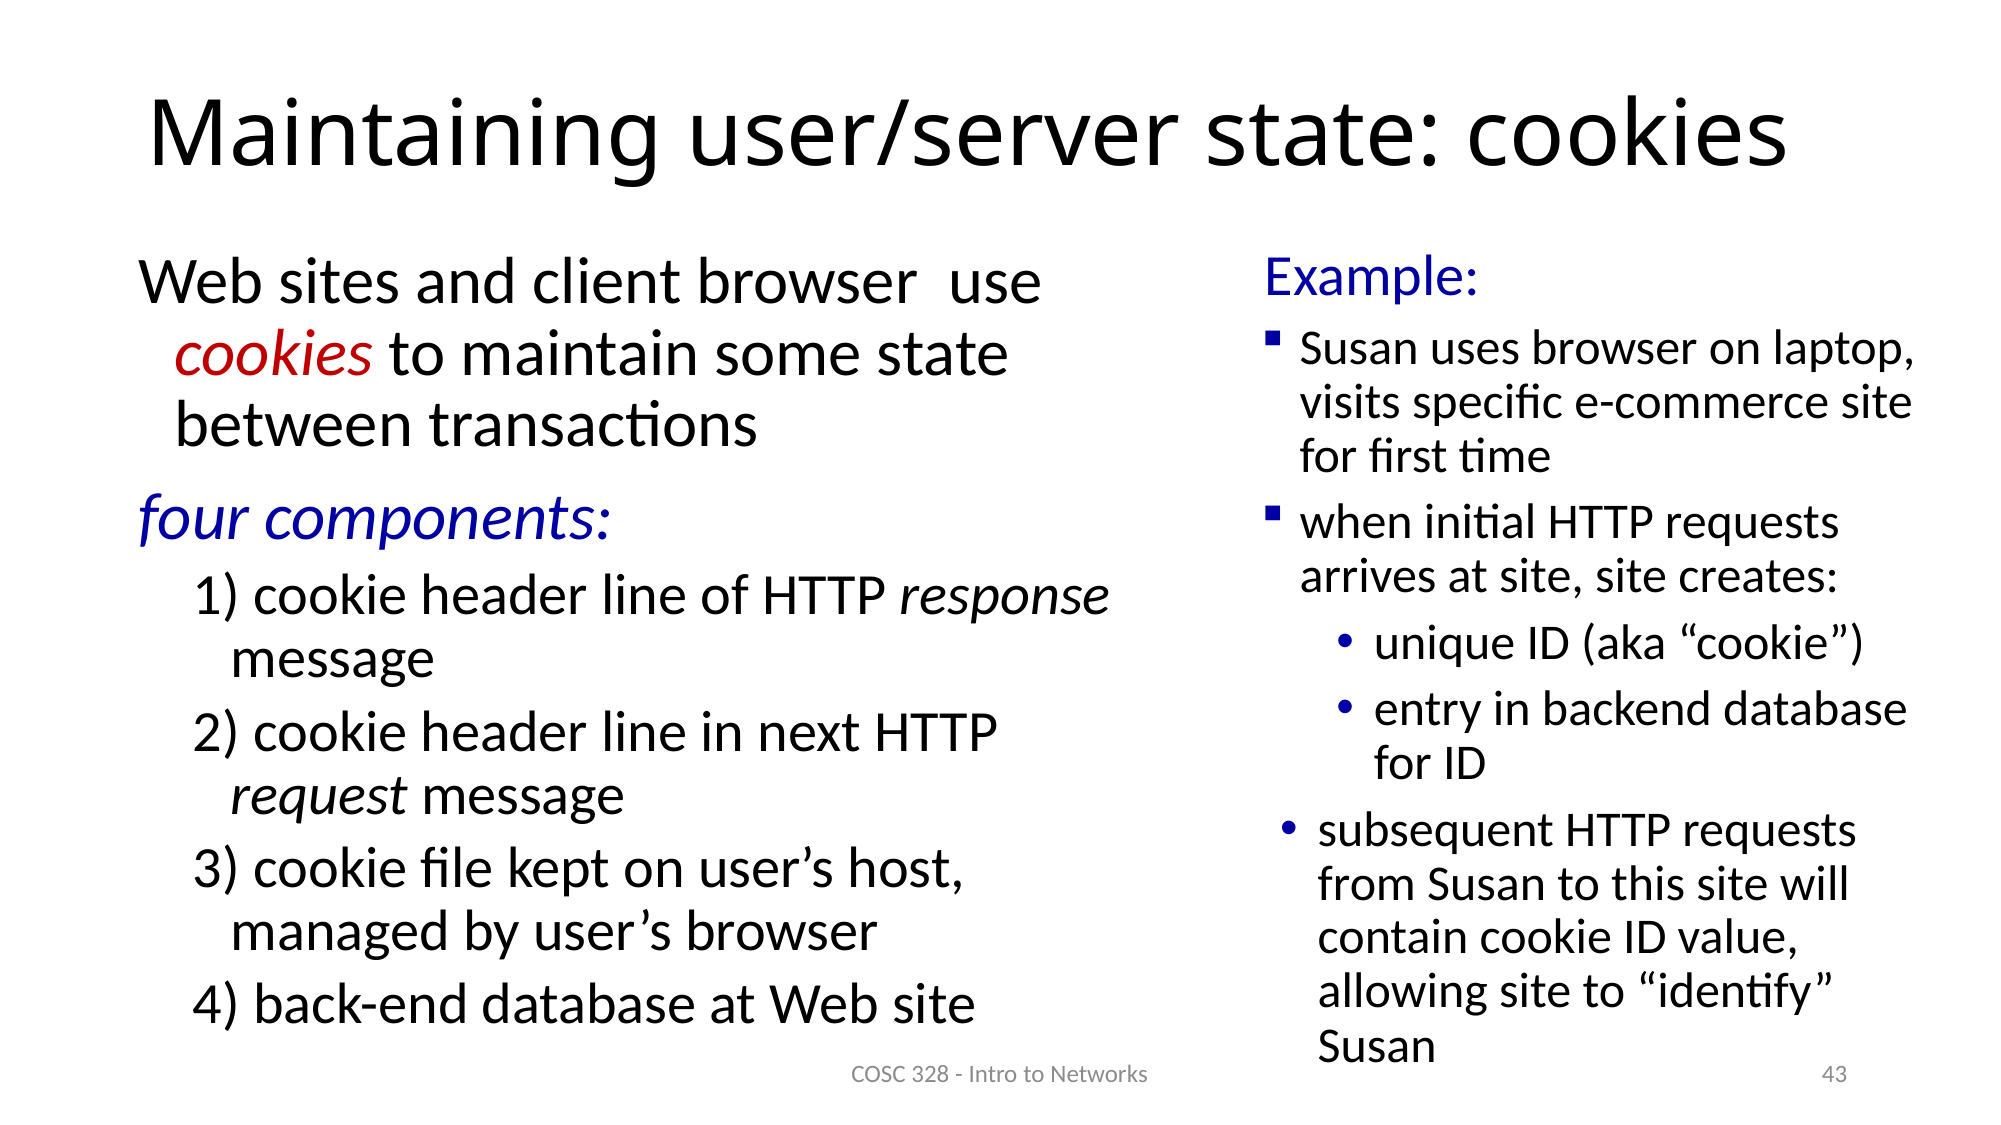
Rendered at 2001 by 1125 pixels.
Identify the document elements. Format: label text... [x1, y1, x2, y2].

footer COSC 328 - Intro to Networks [662, 1042, 1338, 1103]
slide_number 43 [1412, 1042, 1863, 1103]
title Maintaining user/server state: cookies [131, 62, 1856, 209]
text_box Web sites and client browser use cookies to maintain some state between transactions four components: 1) cookie header line of HTTP response message 2) cookie header line in next HTTP request message 3) cookie file kept on user’s host, managed by user’s browser 4) back-end database at Web site [102, 238, 1142, 1040]
text_box Example: Susan uses browser on laptop, visits specific e-commerce site for first time when initial HTTP requests arrives at site, site creates: unique ID (aka “cookie”) entry in backend database for ID subsequent HTTP requests from Susan to this site will contain cookie ID value, allowing site to “identify” Susan [1246, 238, 1963, 1063]
